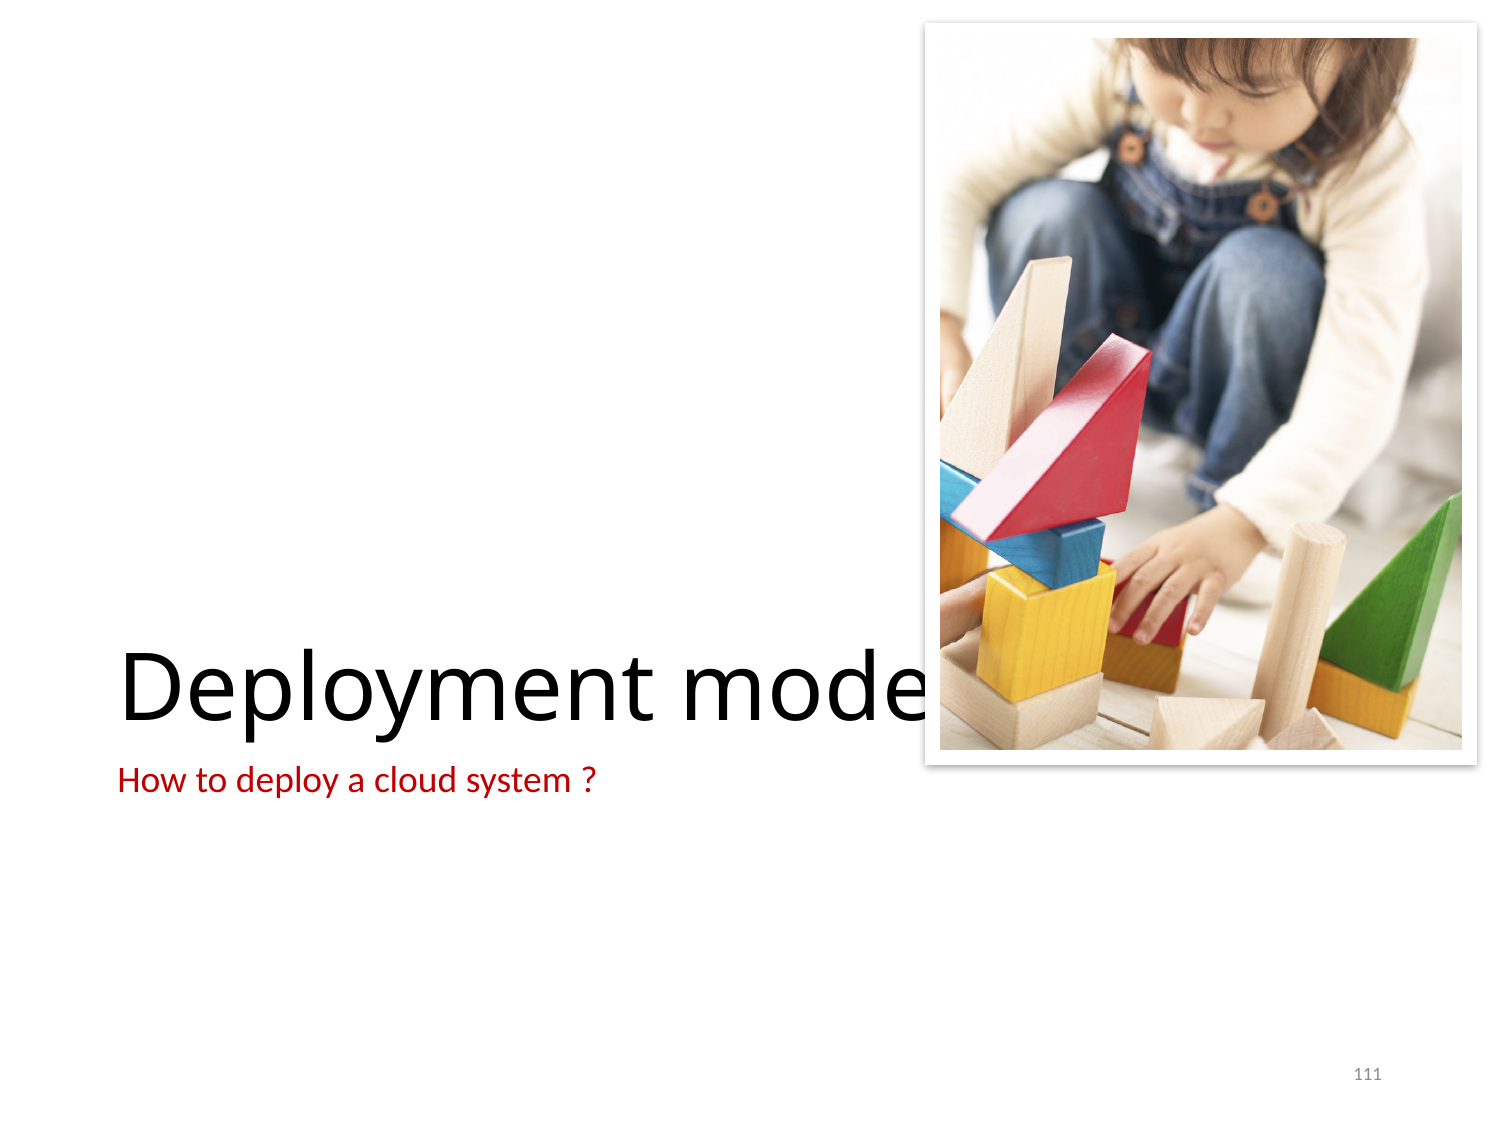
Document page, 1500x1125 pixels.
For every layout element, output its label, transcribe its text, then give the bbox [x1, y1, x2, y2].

slide_number 111 [1059, 1042, 1397, 1103]
title Deployment models [102, 280, 920, 749]
list How to deploy a cloud system ? [102, 752, 1397, 999]
picture [939, 37, 1463, 750]
